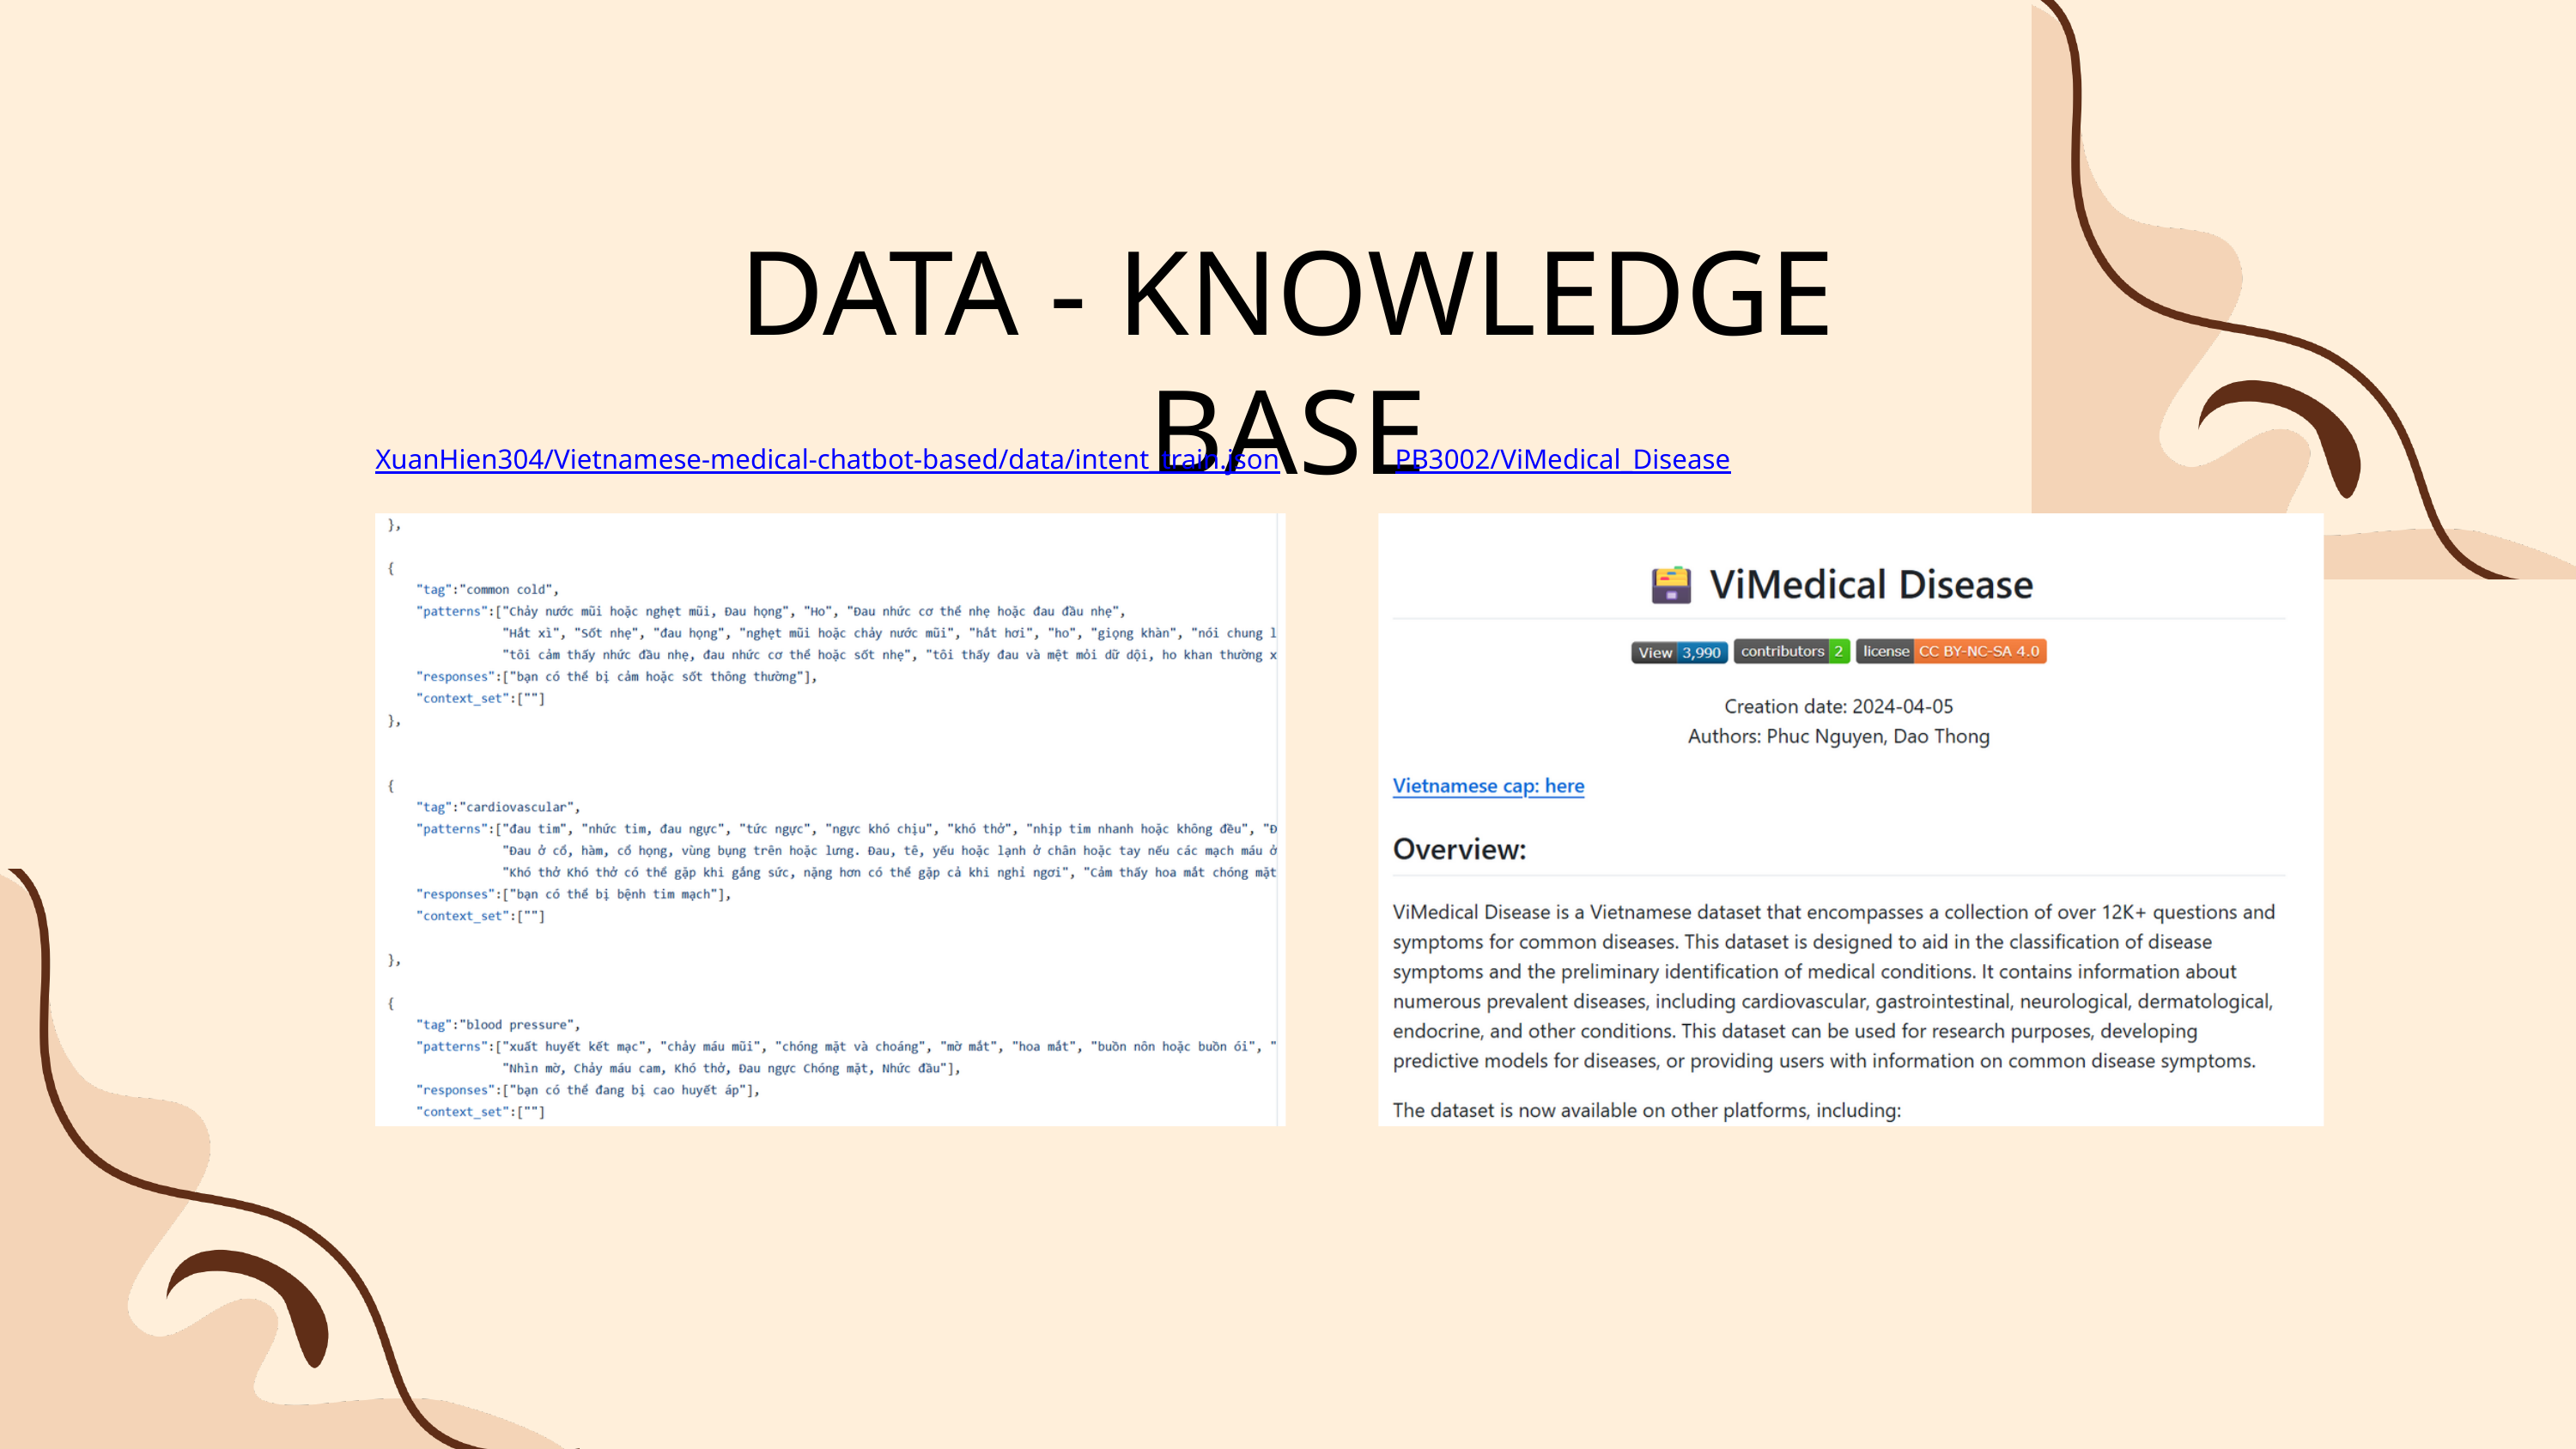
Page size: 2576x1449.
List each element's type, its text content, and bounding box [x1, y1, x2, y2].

text_box [2032, 0, 2576, 579]
text_box [375, 513, 1286, 1126]
text_box [1378, 513, 2324, 1126]
text_box [0, 869, 580, 1449]
text_box PB3002/ViMedical_Disease [1394, 441, 2308, 480]
text_box XuanHien304/Vietnamese-medical-chatbot-based/data/intent_train.json [375, 441, 1288, 480]
text_box DATA - KNOWLEDGE BASE [668, 218, 1908, 498]
